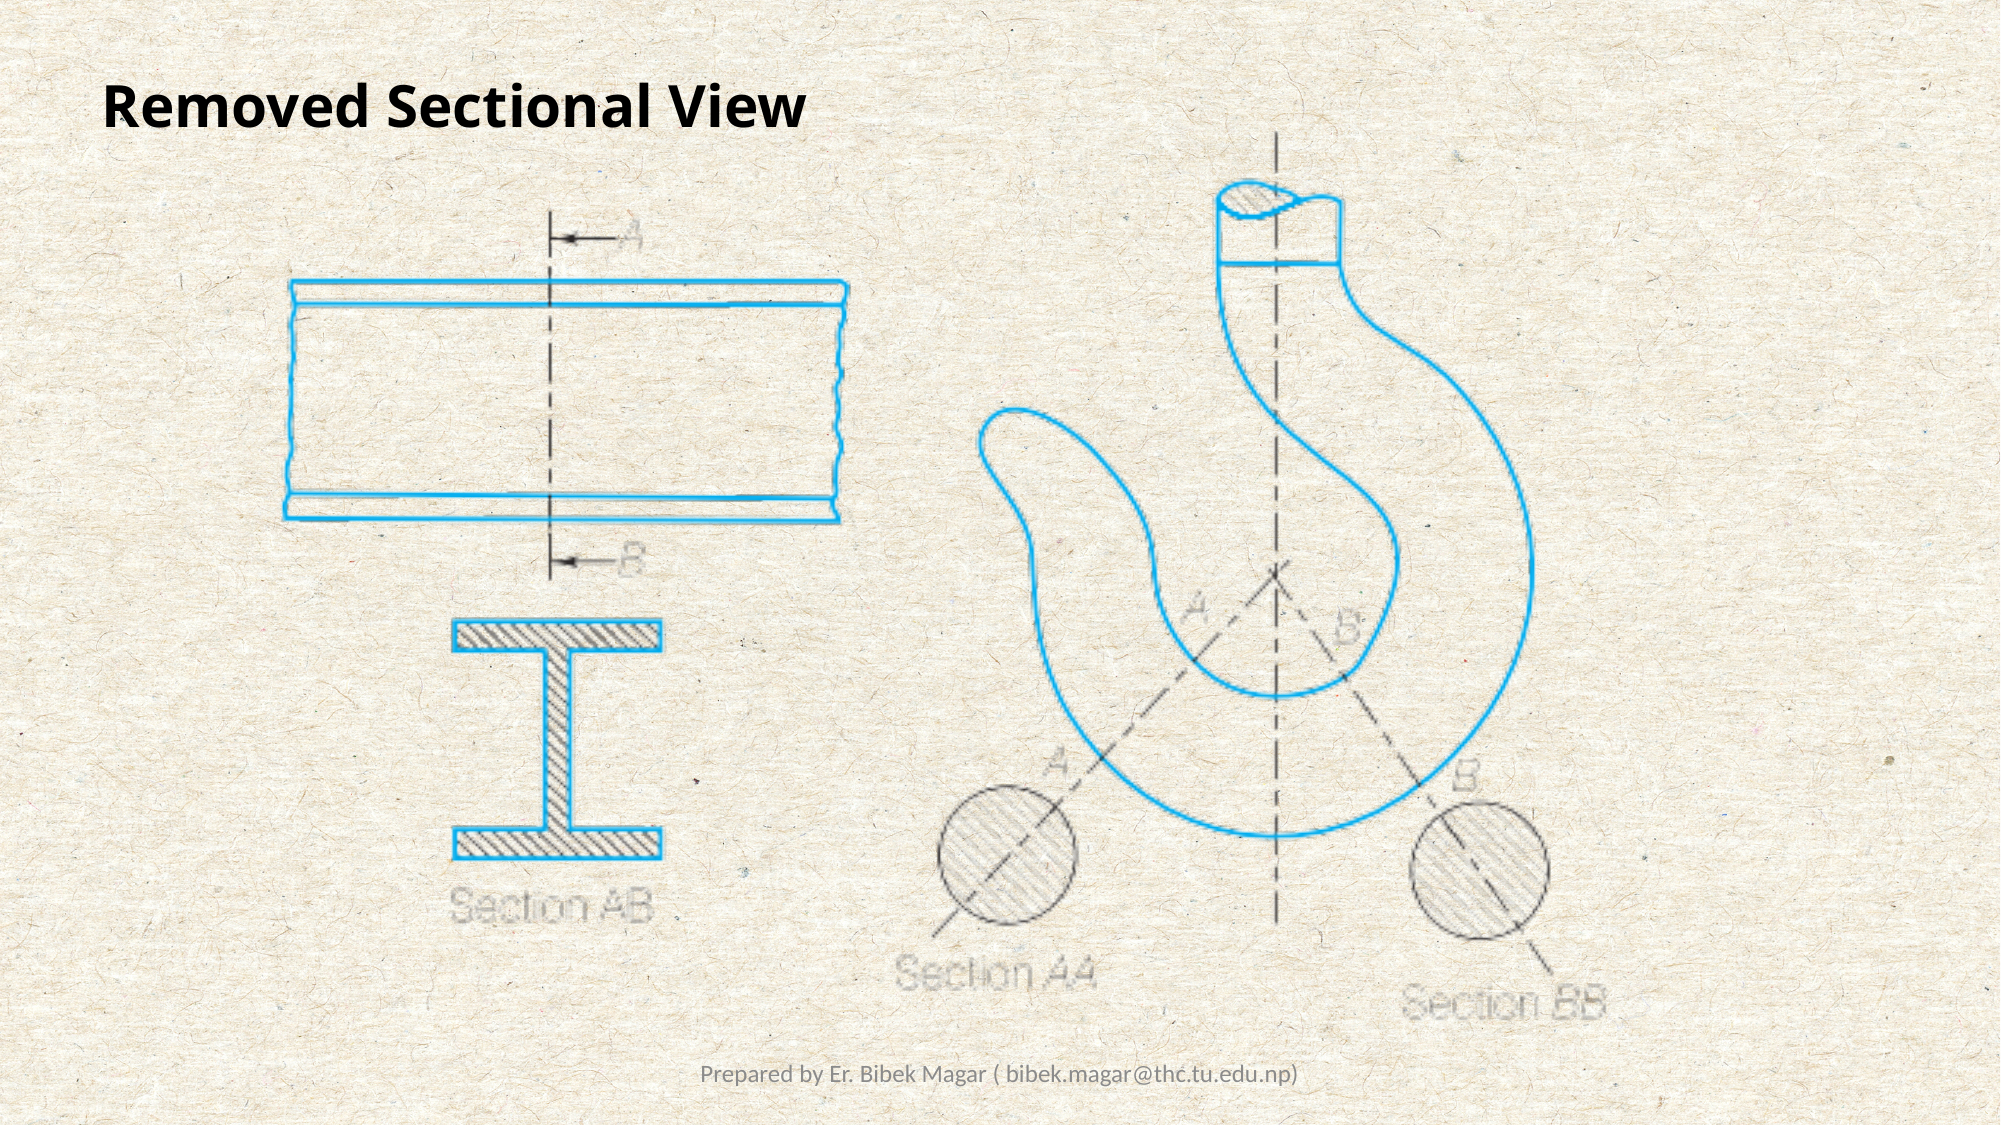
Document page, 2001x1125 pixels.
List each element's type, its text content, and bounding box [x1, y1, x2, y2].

picture [0, 0, 2001, 1125]
footer Prepared by Er. Bibek Magar ( bibek.magar@thc.tu.edu.np) [662, 1073, 1338, 1103]
title Removed Sectional View [86, 0, 1812, 218]
